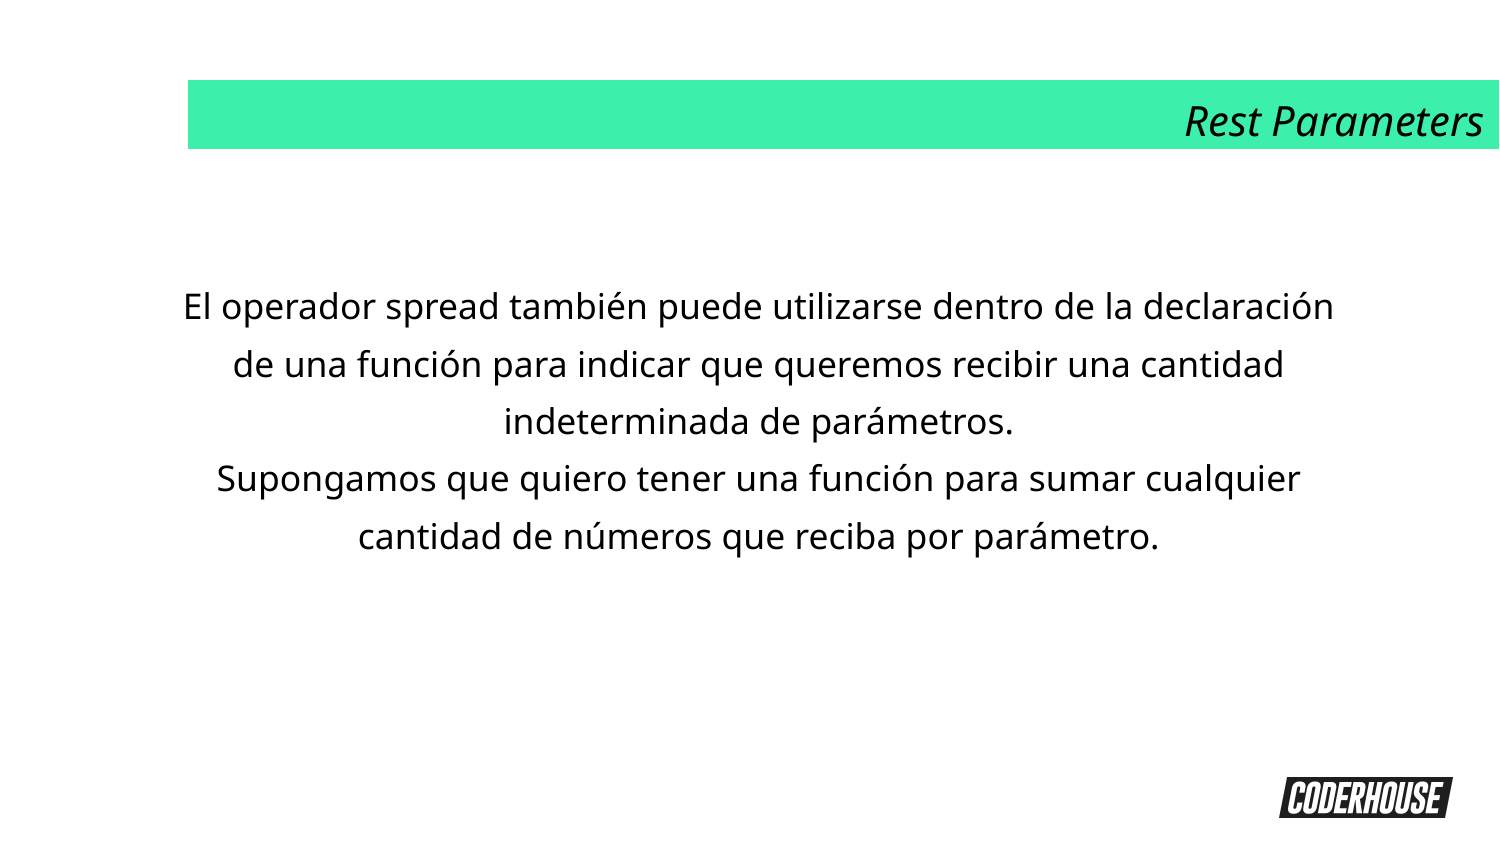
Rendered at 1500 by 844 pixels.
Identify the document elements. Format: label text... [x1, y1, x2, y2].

picture [1279, 777, 1453, 818]
text_box El operador spread también puede utilizarse dentro de la declaración de una función para indicar que queremos recibir una cantidad indeterminada de parámetros. Supongamos que quiero tener una función para sumar cualquier cantidad de números que reciba por parámetro. [149, 254, 1369, 422]
text_box Rest Parameters [187, 79, 1500, 150]
